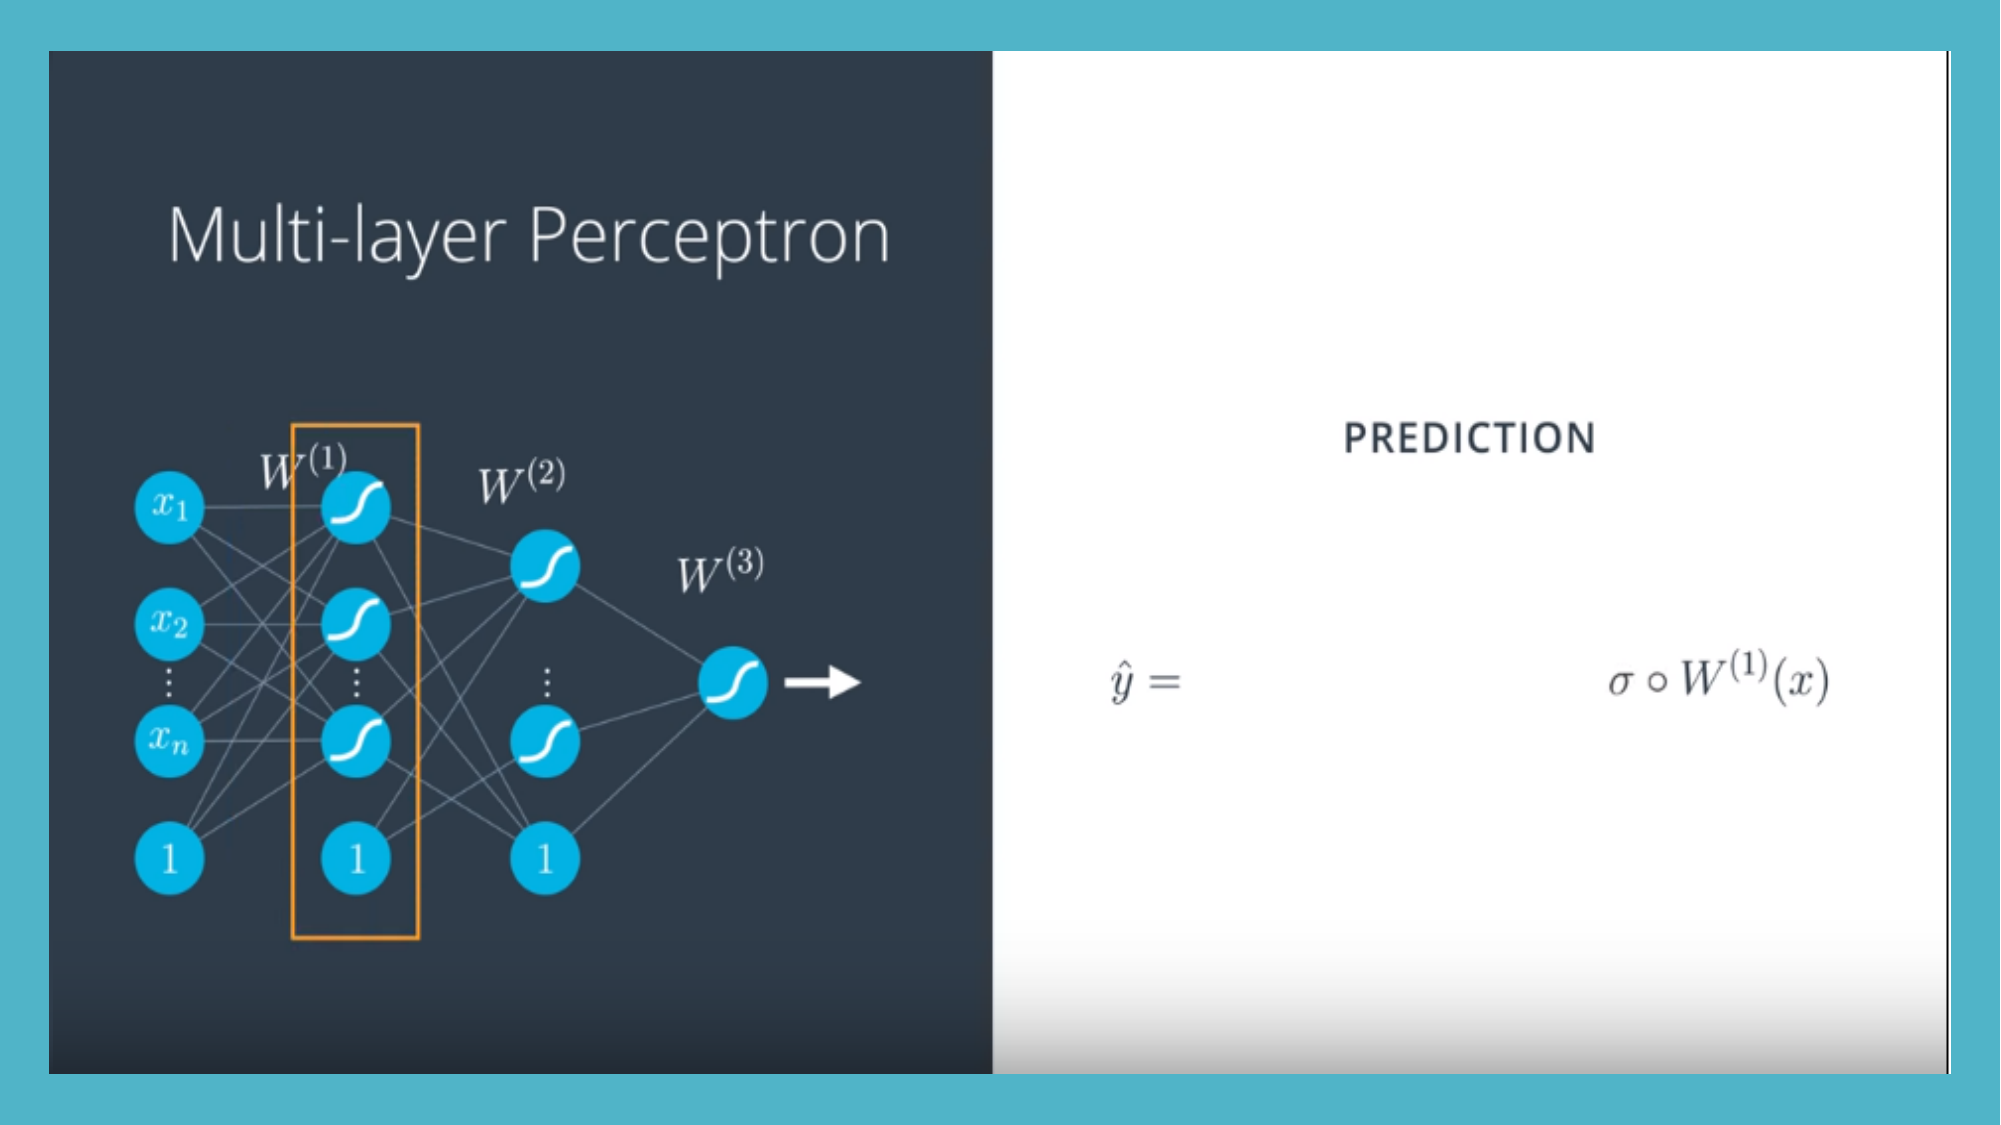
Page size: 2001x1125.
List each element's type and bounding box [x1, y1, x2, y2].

picture [49, 51, 1951, 1074]
